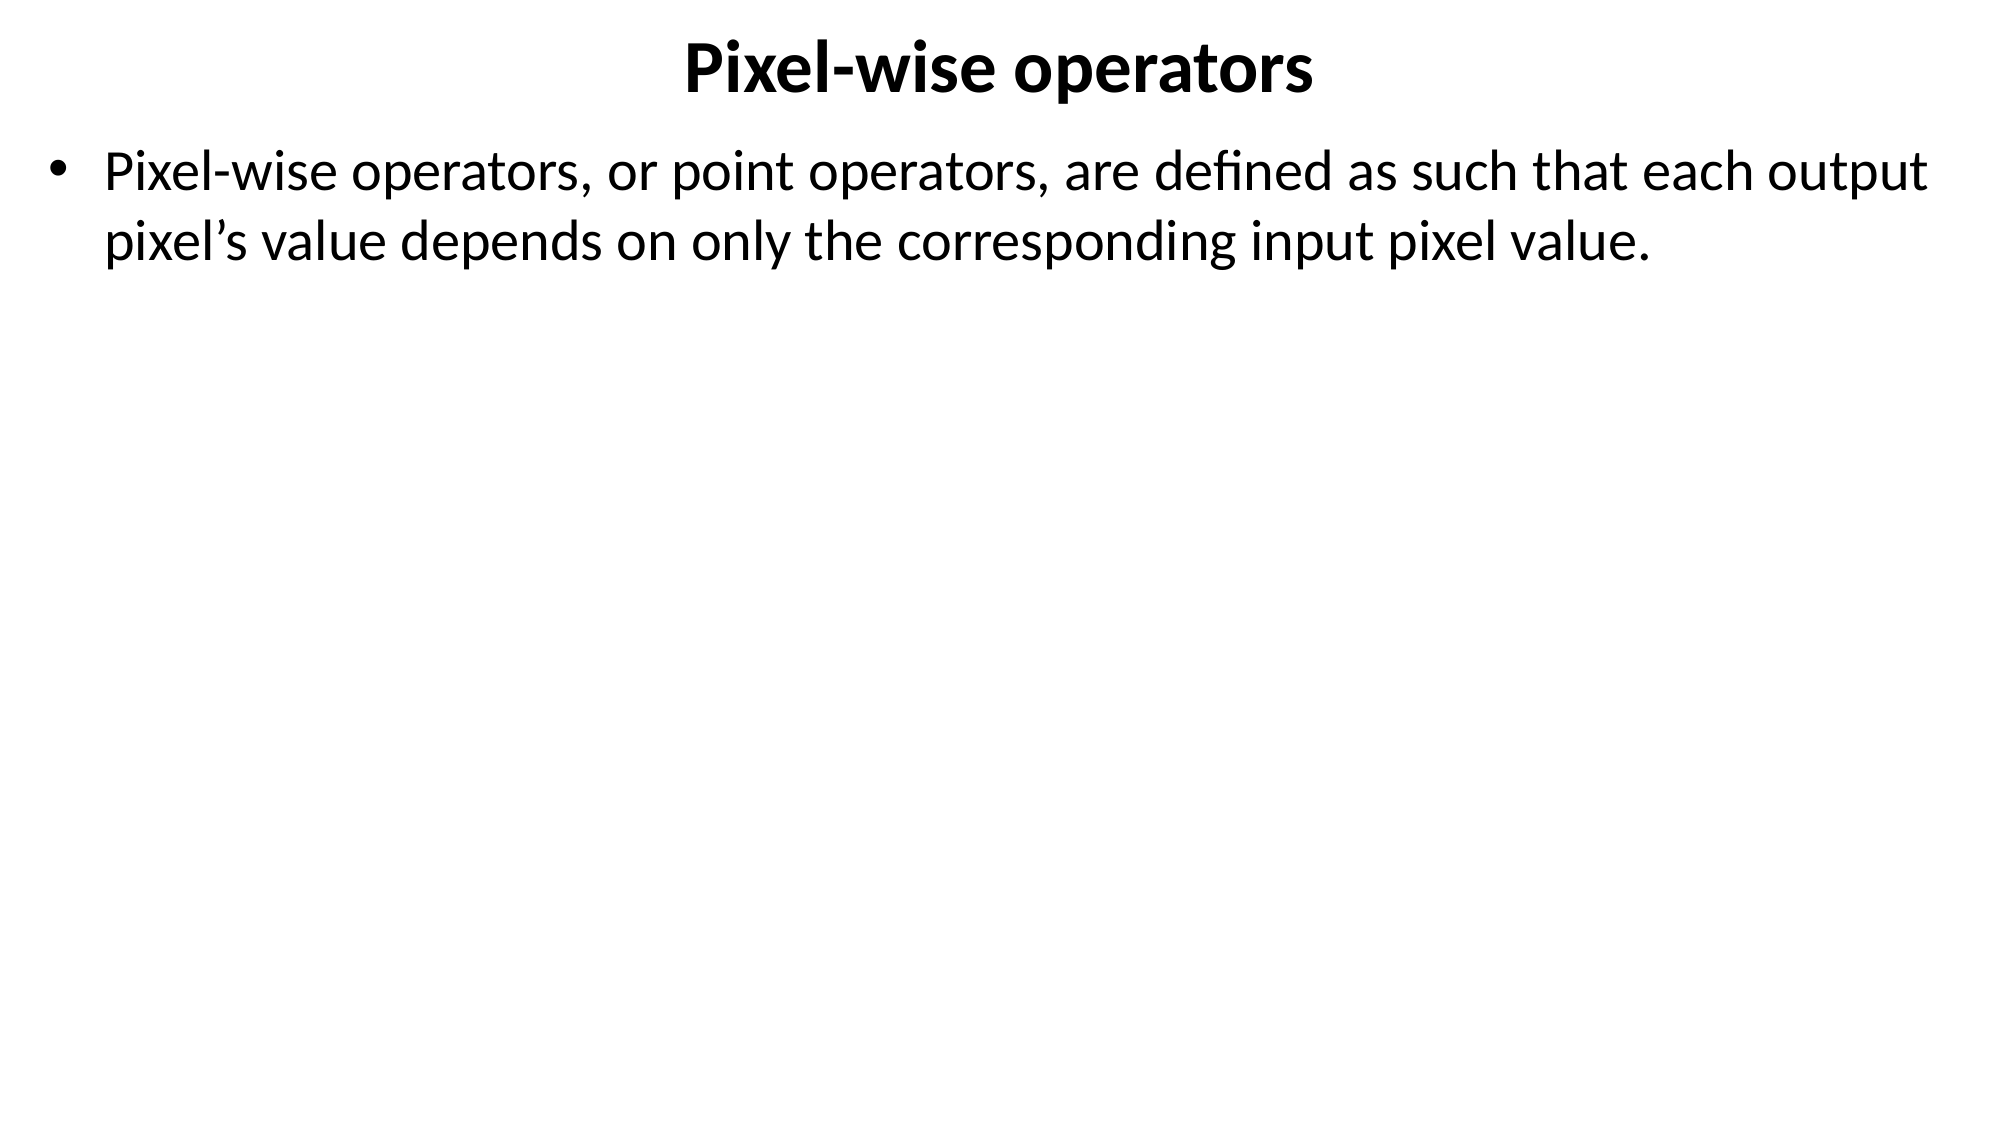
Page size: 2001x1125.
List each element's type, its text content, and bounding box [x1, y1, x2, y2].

title Pixel-wise operators [33, 0, 1967, 125]
list Pixel-wise operators, or point operators, are defined as such that each output pixel’s value depends on only the corresponding input pixel value. [33, 125, 1967, 1063]
